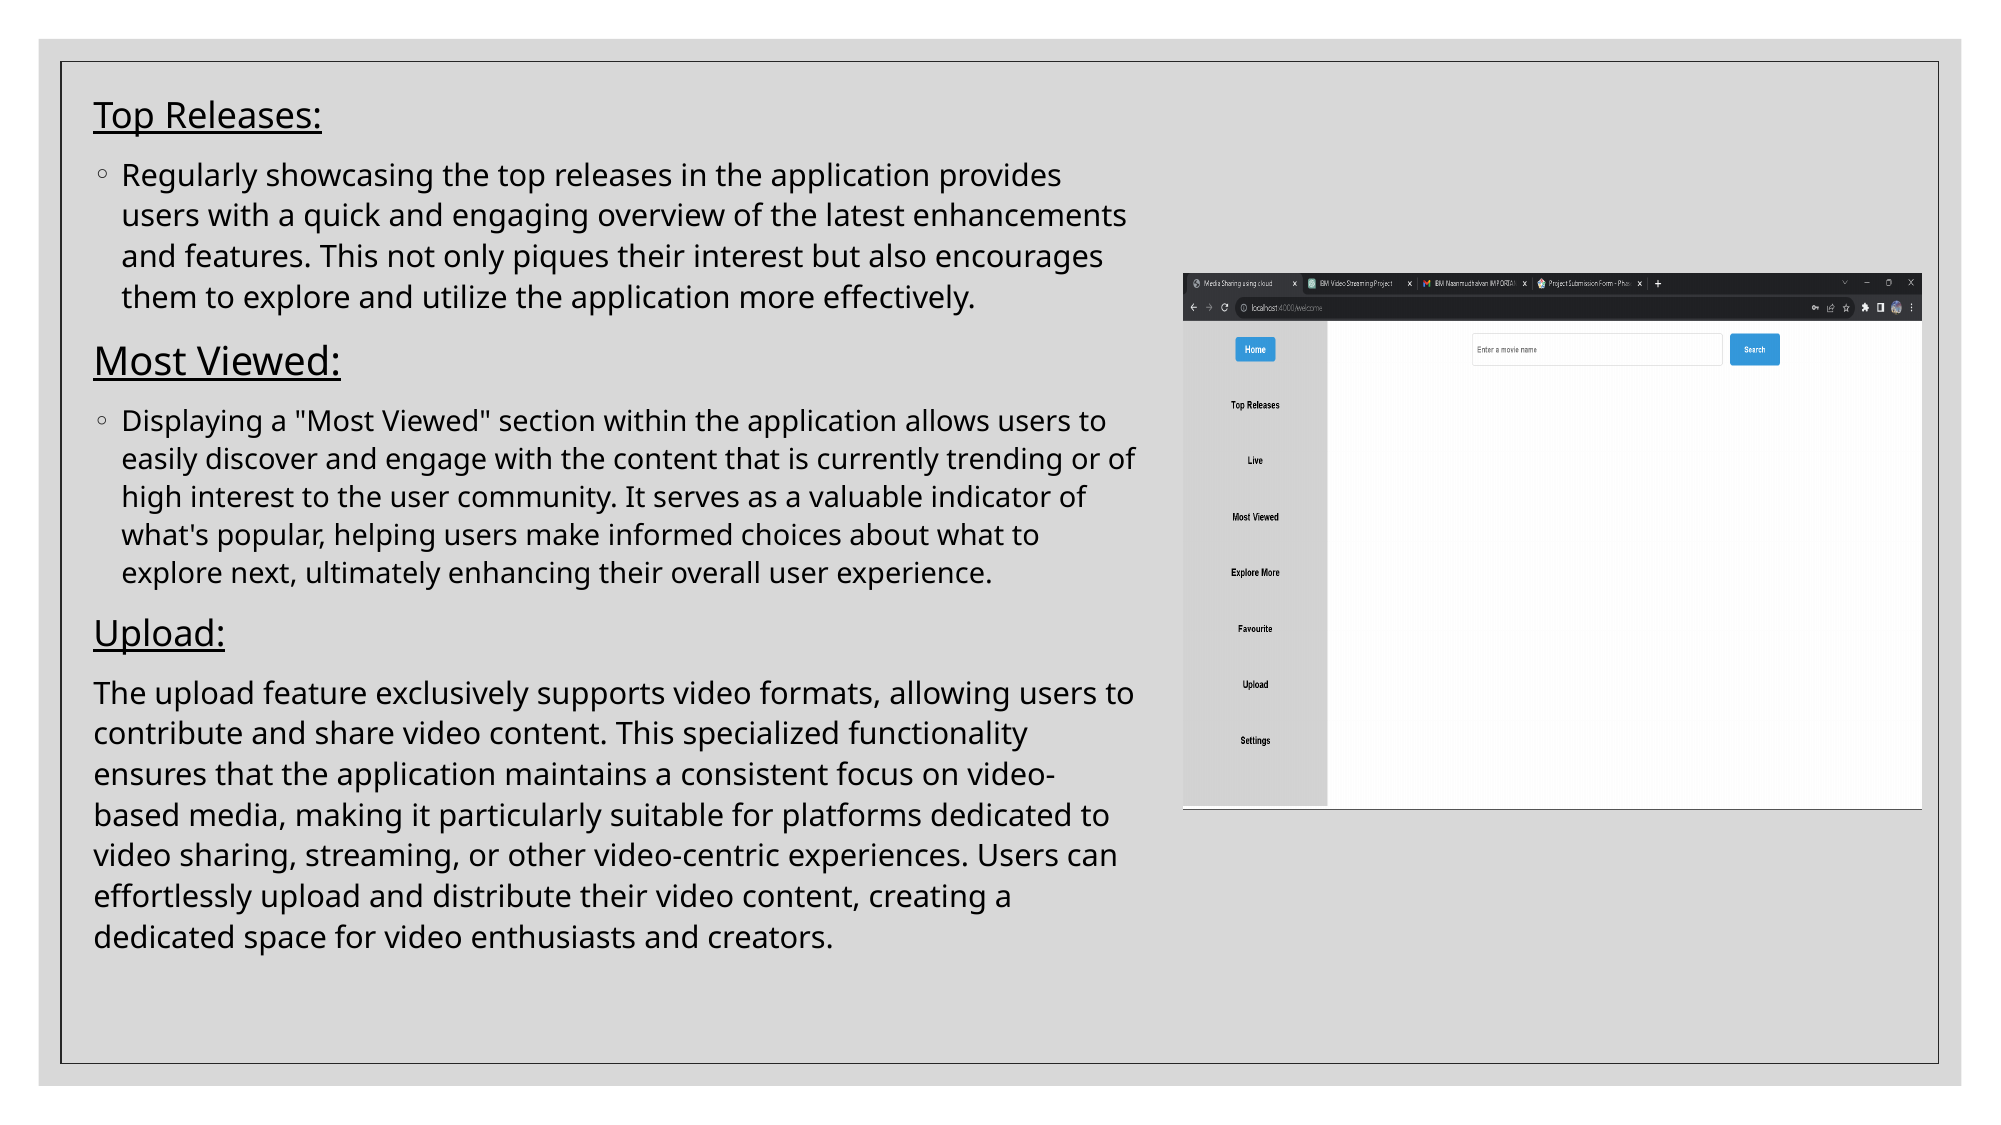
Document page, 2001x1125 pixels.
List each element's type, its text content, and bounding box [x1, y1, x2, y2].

picture [1183, 273, 1922, 810]
list Top Releases: Regularly showcasing the top releases in the application provides users with a quick and engaging overview of the latest enhancements and features. This not only piques their interest but also encourages them to explore and utilize the application more effectively. Most Viewed: Displaying a "Most Viewed" section within the application allows users to easily discover and engage with the content that is currently trending or of high interest to the user community. It serves as a valuable indicator of what's popular, helping users make informed choices about what to explore next, ultimately enhancing their overall user experience. Upload: The upload feature exclusively supports video formats, allowing users to contribute and share video content. This specialized functionality ensures that the application maintains a consistent focus on video-based media, making it particularly suitable for platforms dedicated to video sharing, streaming, or other video-centric experiences. Users can effortlessly upload and distribute their video content, creating a dedicated space for video enthusiasts and creators. [78, 80, 1157, 1049]
